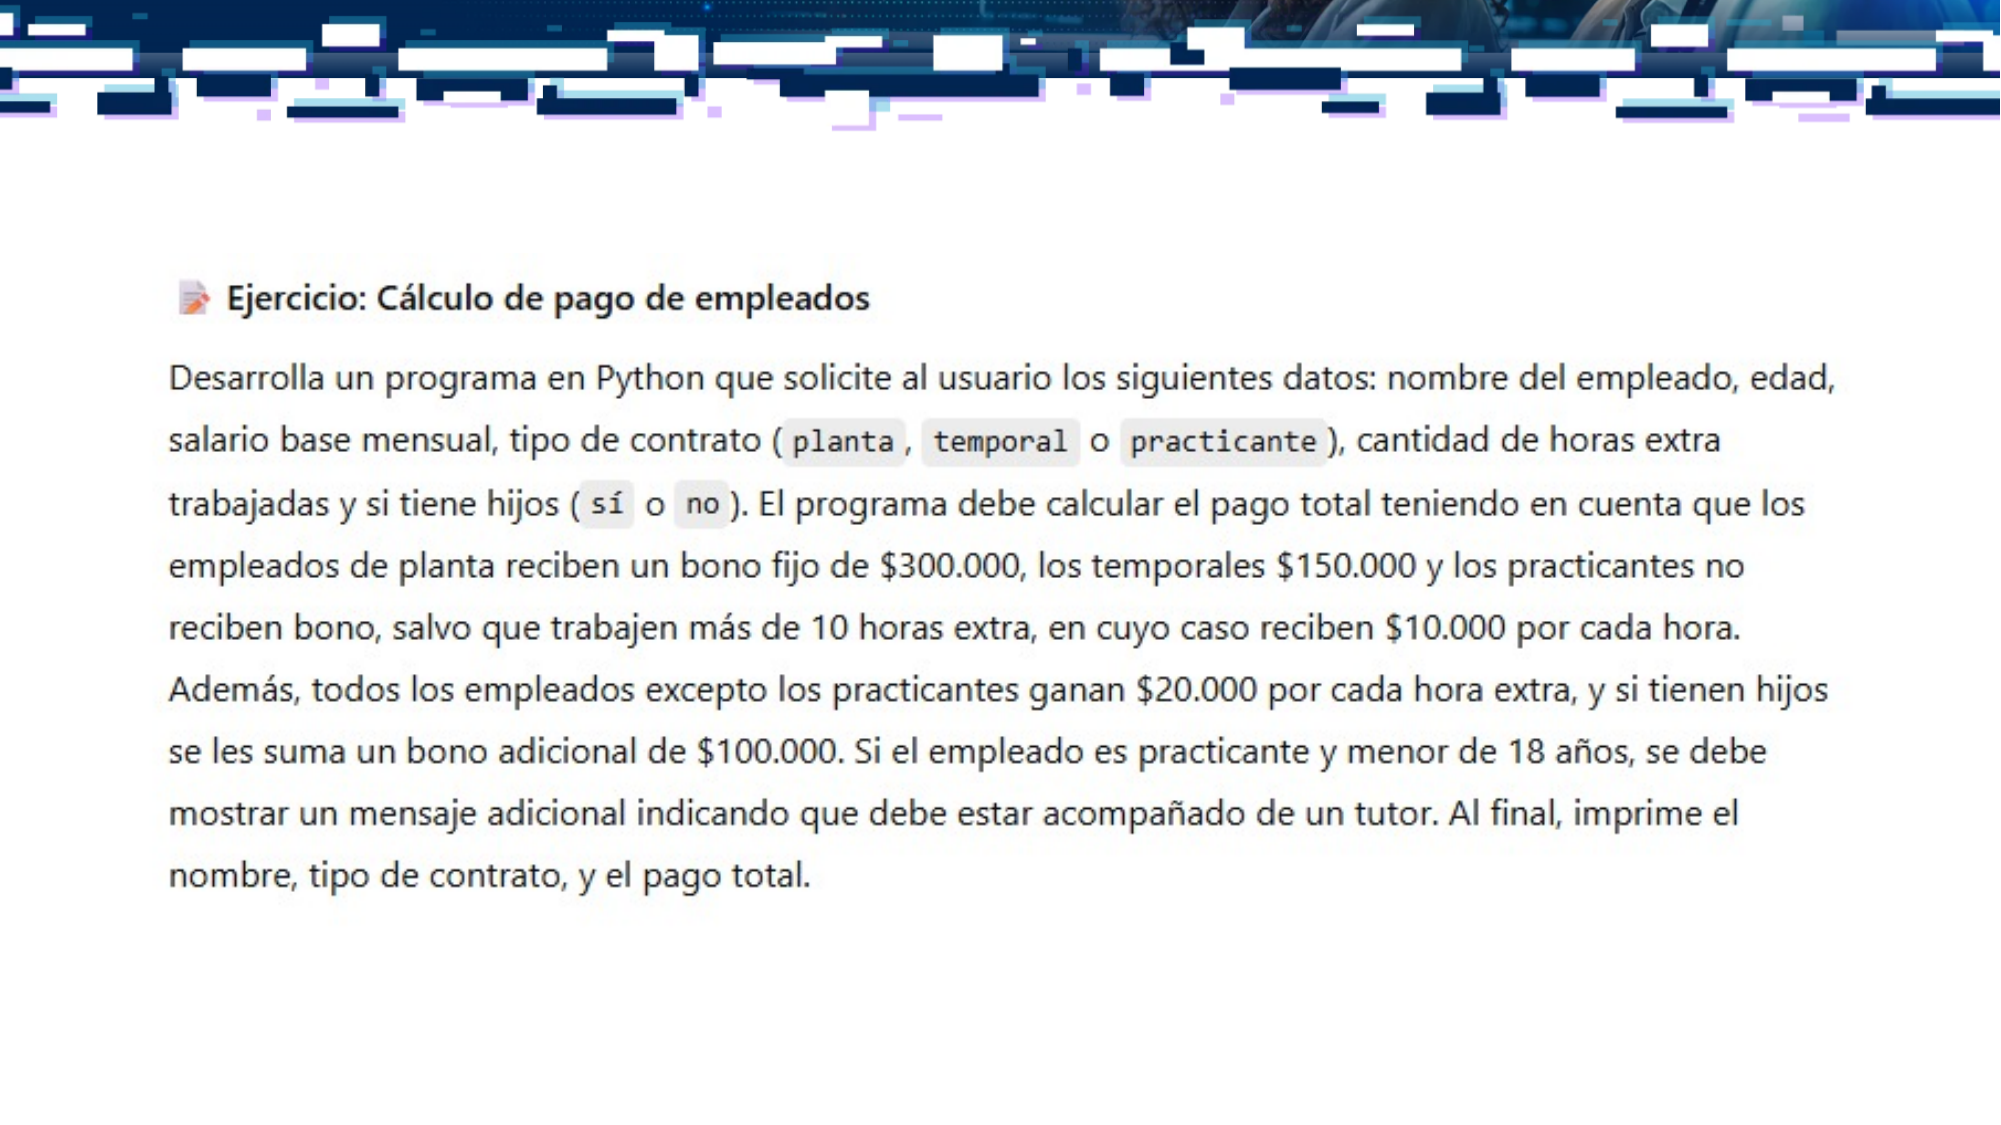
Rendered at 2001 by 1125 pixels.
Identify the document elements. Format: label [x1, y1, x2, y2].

picture [0, 0, 2000, 153]
picture [117, 253, 1895, 988]
